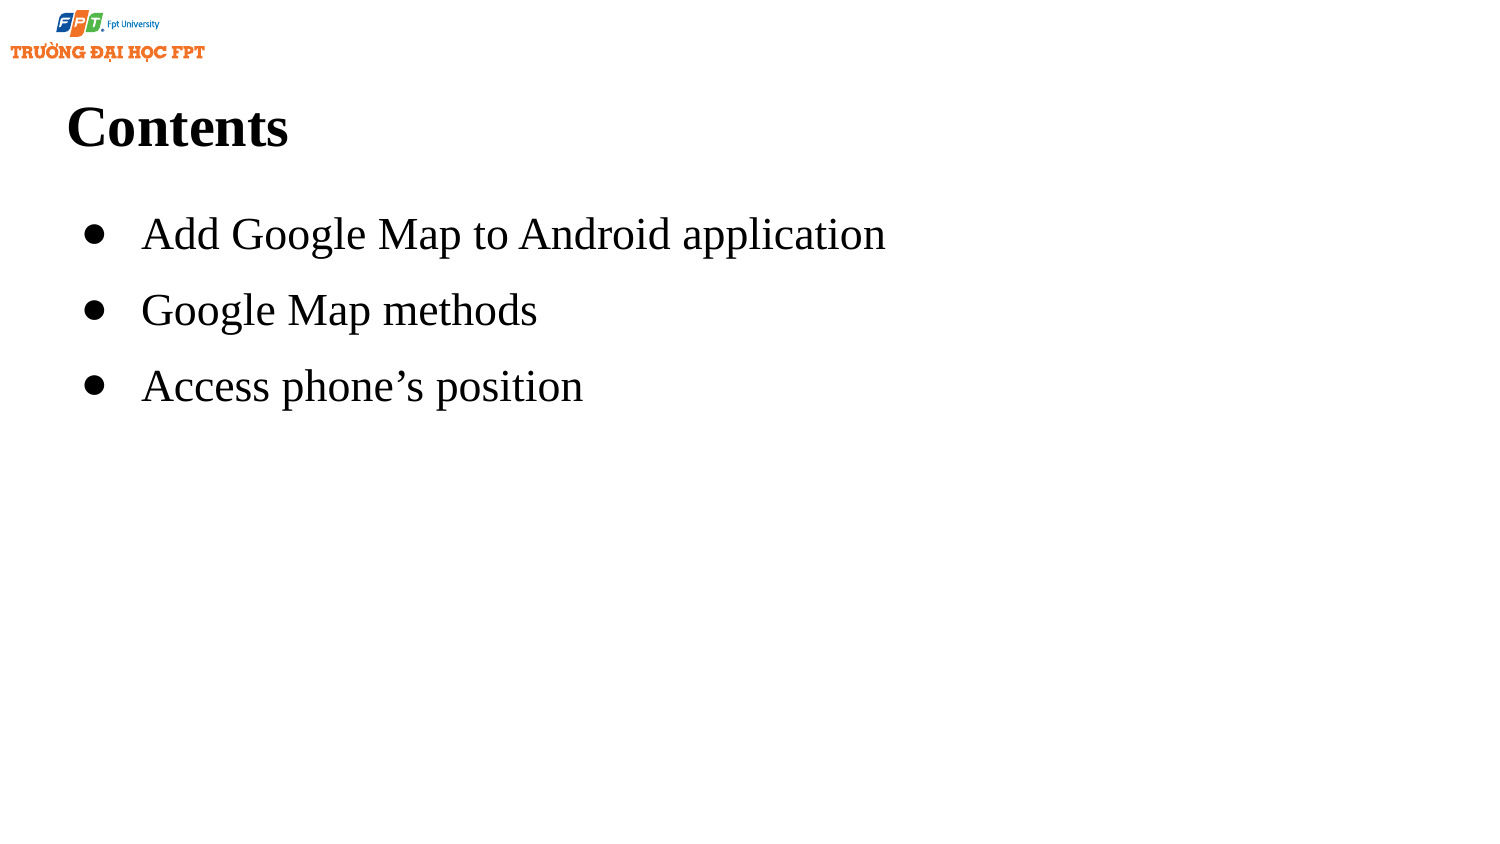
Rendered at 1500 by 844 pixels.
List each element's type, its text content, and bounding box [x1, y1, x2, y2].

list Add Google Map to Android application Google Map methods Access phone’s position [51, 189, 1449, 750]
title Contents [51, 72, 1449, 167]
